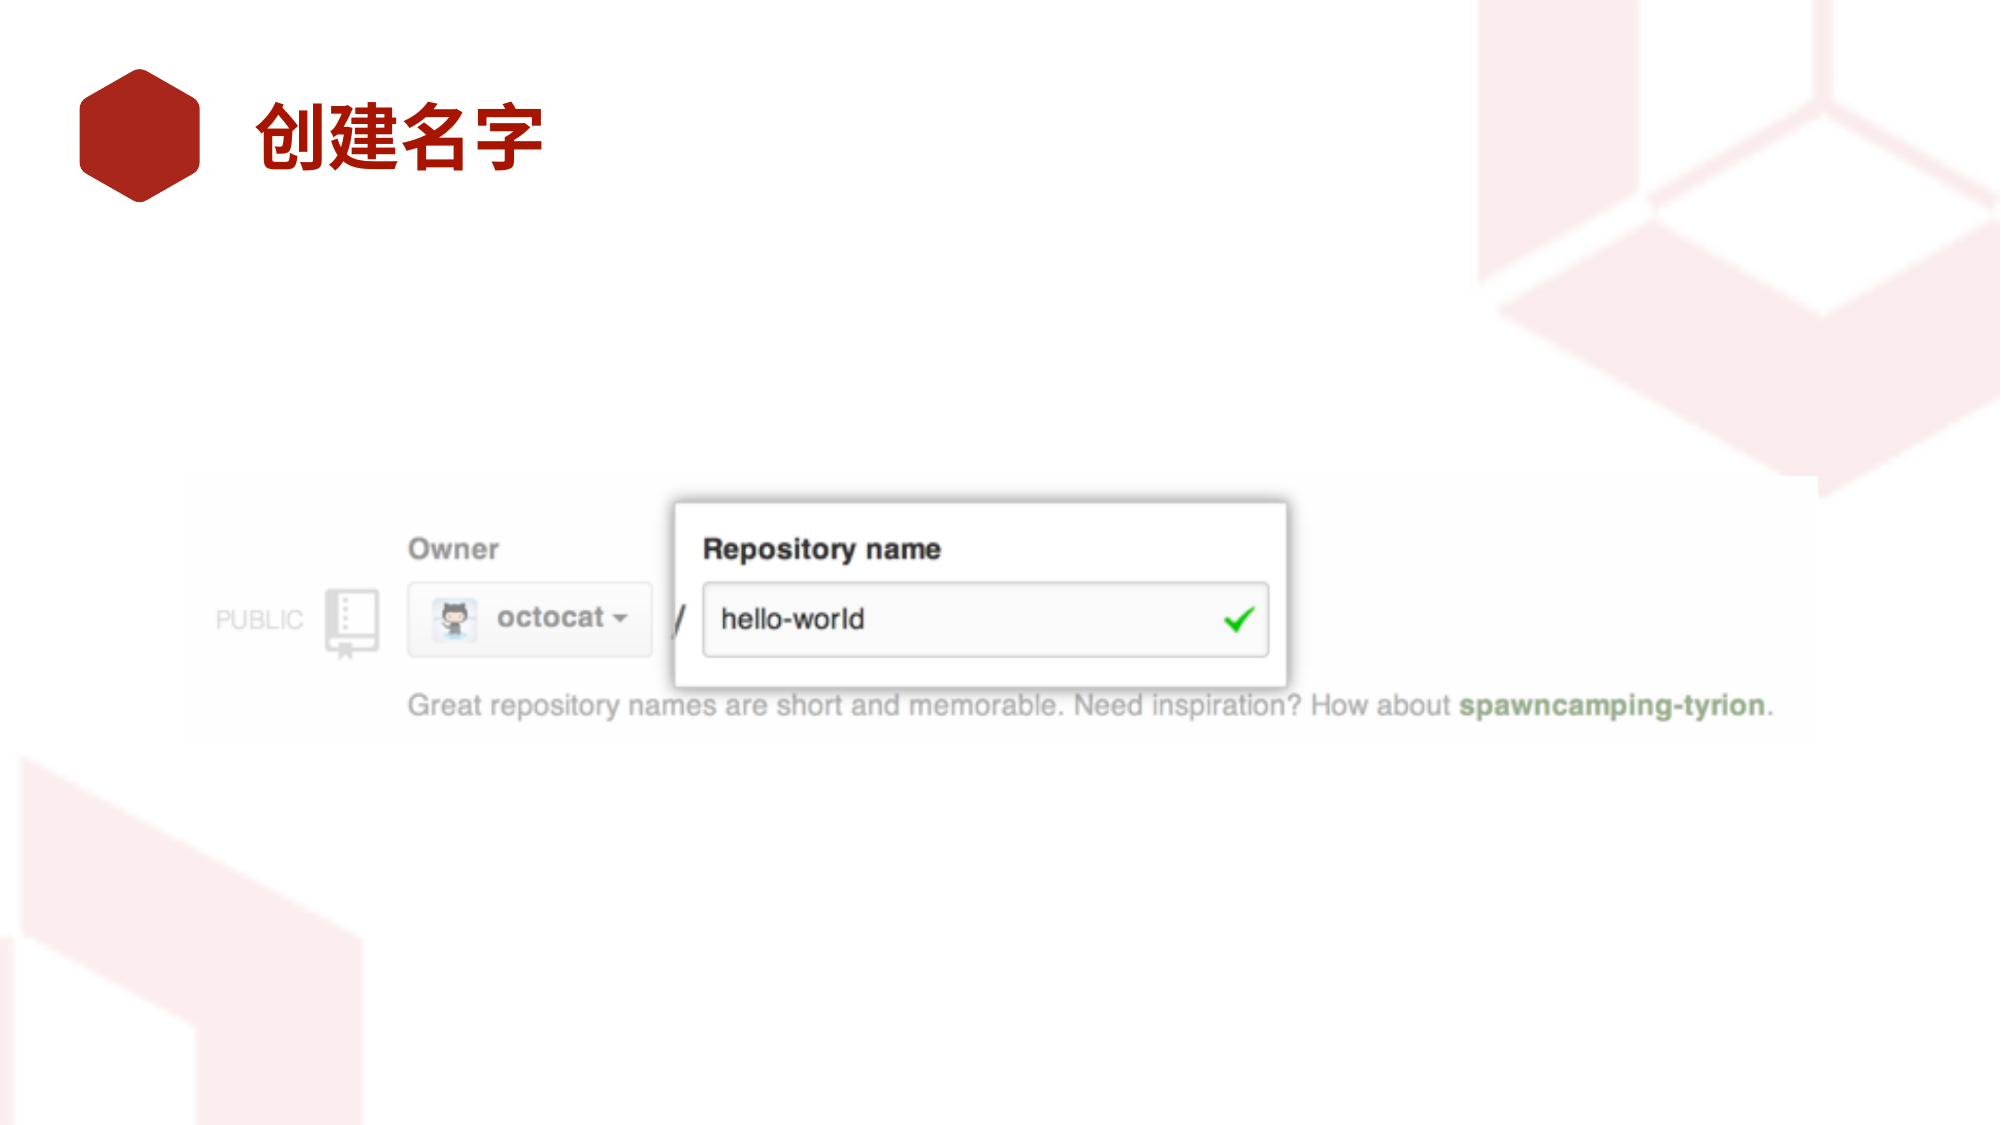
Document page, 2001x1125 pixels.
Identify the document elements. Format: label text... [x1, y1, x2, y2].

picture [0, 0, 2000, 1125]
title 创建名字 [245, 68, 1882, 203]
